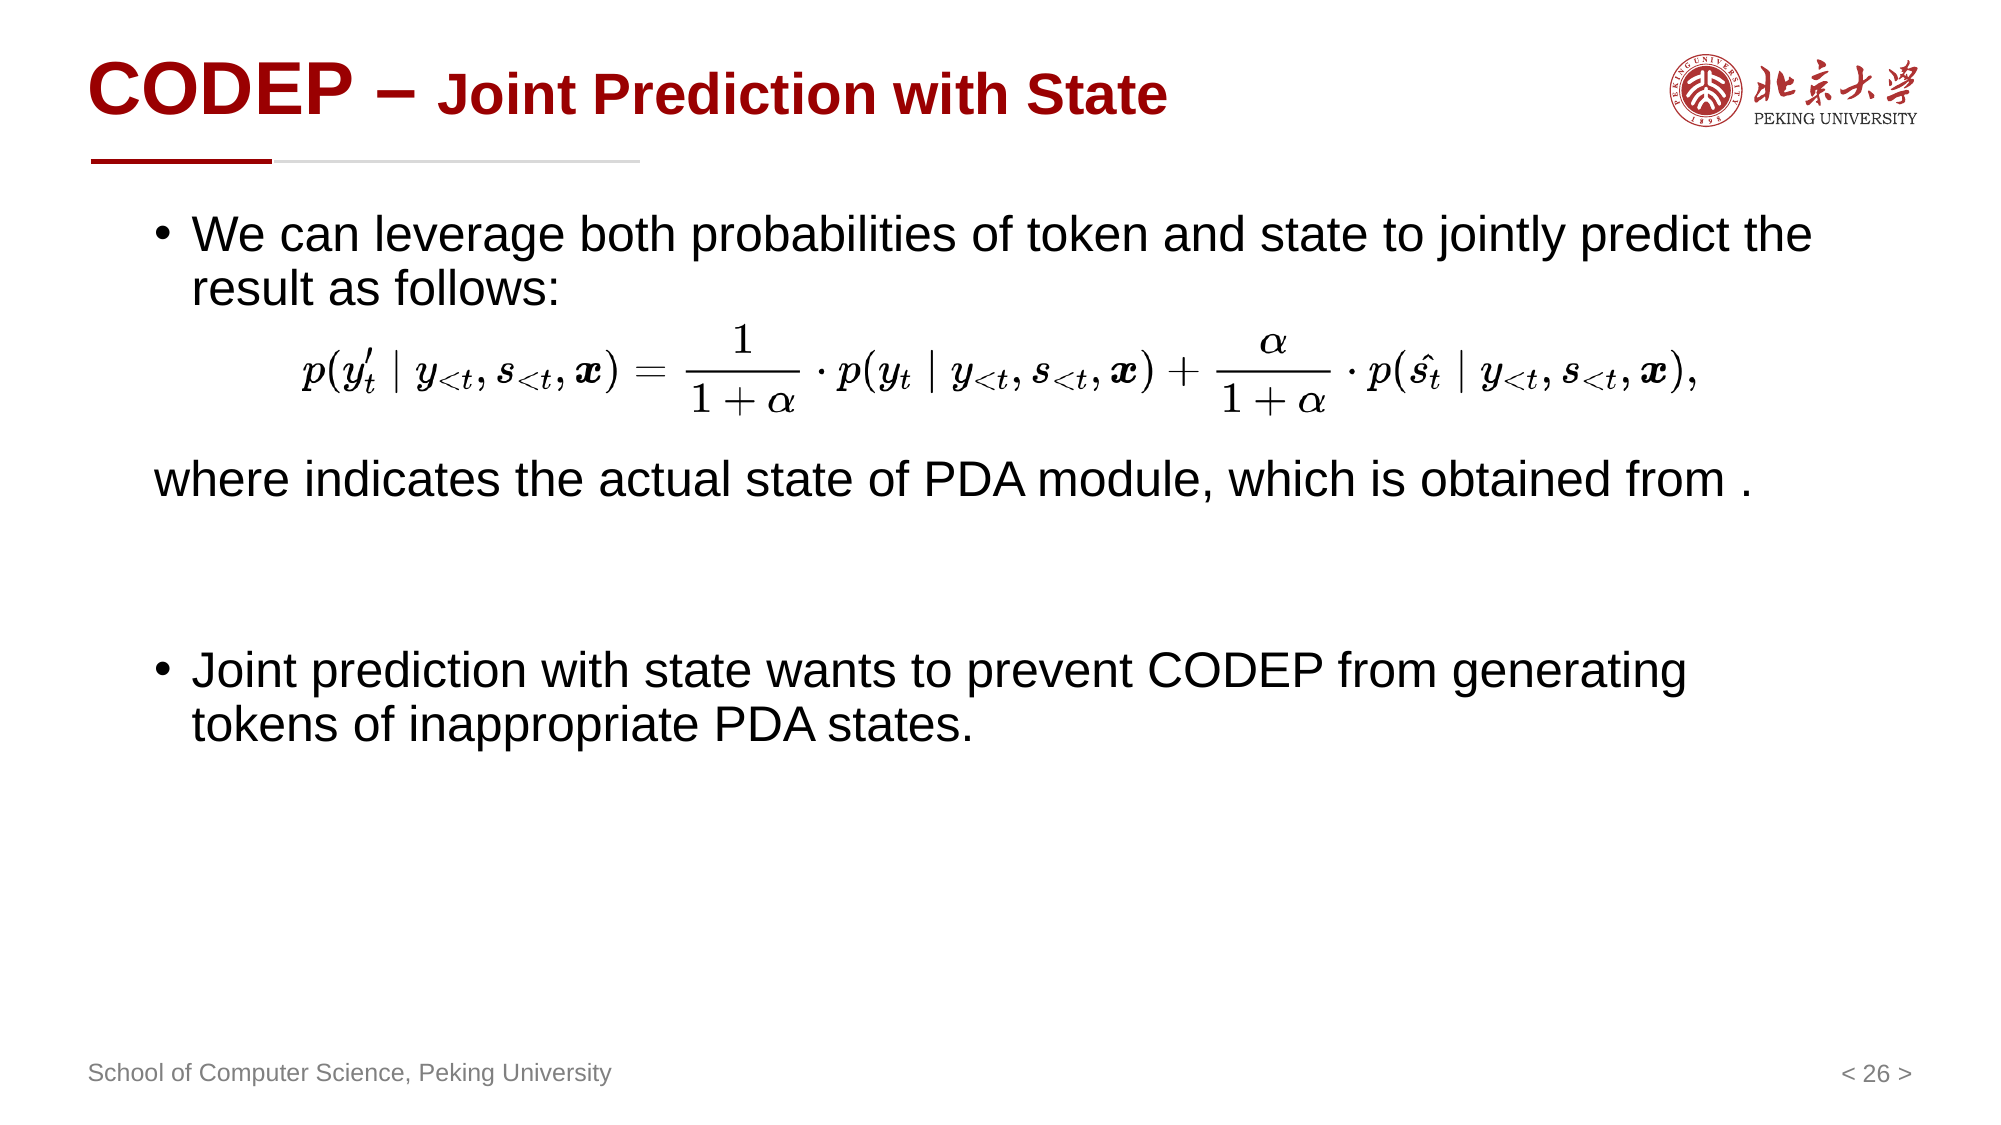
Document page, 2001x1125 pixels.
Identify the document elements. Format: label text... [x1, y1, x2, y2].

text_box CODEP – Joint Prediction with State [72, 39, 1559, 142]
picture [118, 142, 1698, 416]
picture [311, 238, 319, 248]
